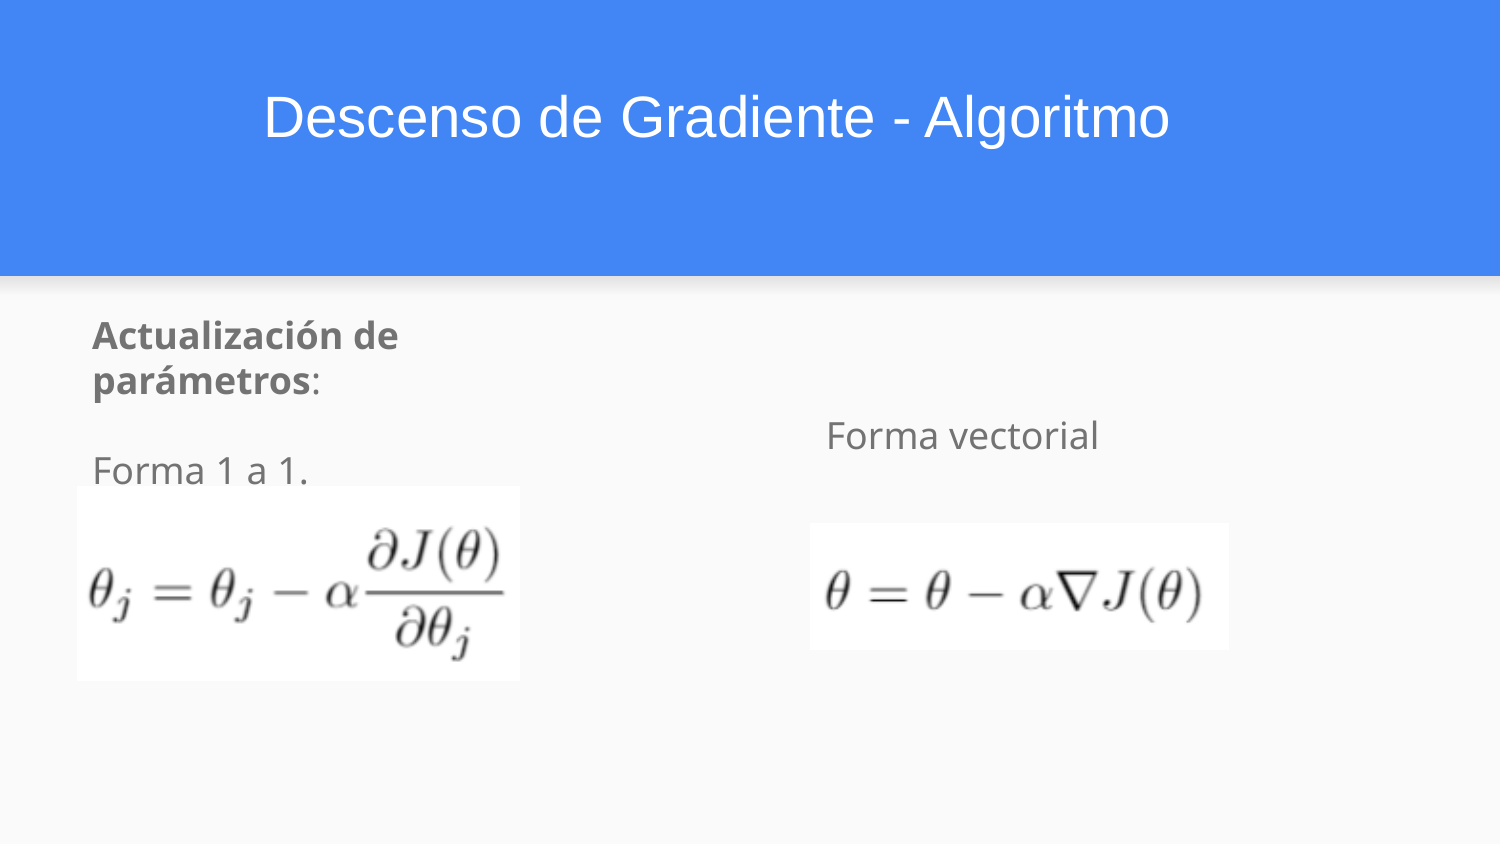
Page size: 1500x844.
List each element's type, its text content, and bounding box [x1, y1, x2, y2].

picture [810, 523, 1229, 650]
picture [76, 485, 520, 681]
text_box Actualización de parámetros: Forma 1 a 1. [77, 297, 606, 706]
text_box Forma vectorial [810, 396, 1245, 463]
title Descenso de Gradiente - Algoritmo [43, 38, 1392, 165]
